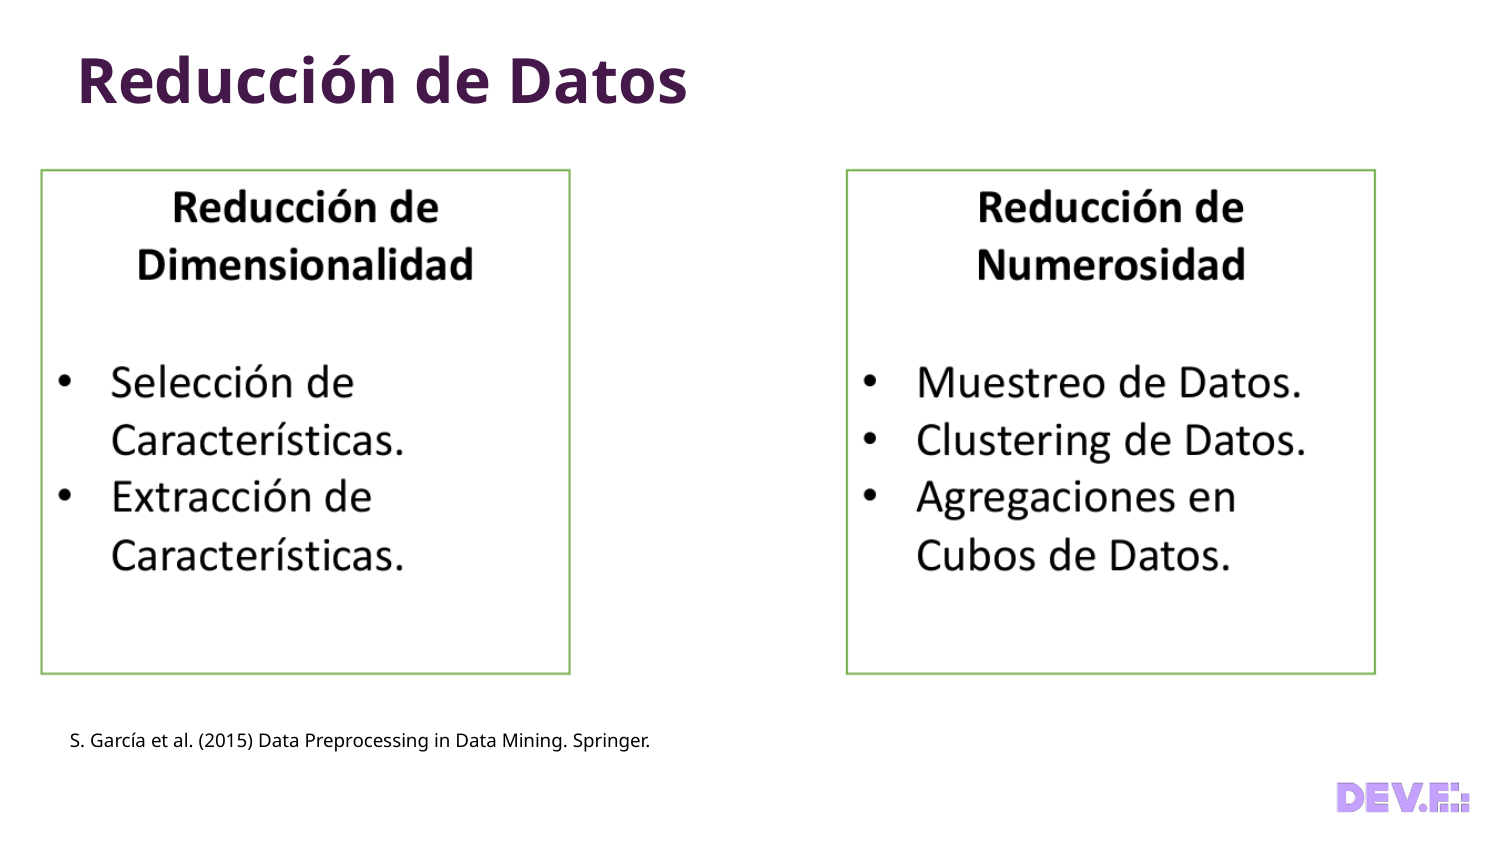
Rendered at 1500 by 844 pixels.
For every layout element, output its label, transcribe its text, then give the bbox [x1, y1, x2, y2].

picture [1330, 776, 1474, 818]
text_box Reducción de Datos [61, 25, 1470, 114]
text_box S. García et al. (2015) Data Preprocessing in Data Mining. Springer. [54, 713, 1328, 802]
picture [24, 138, 1395, 689]
